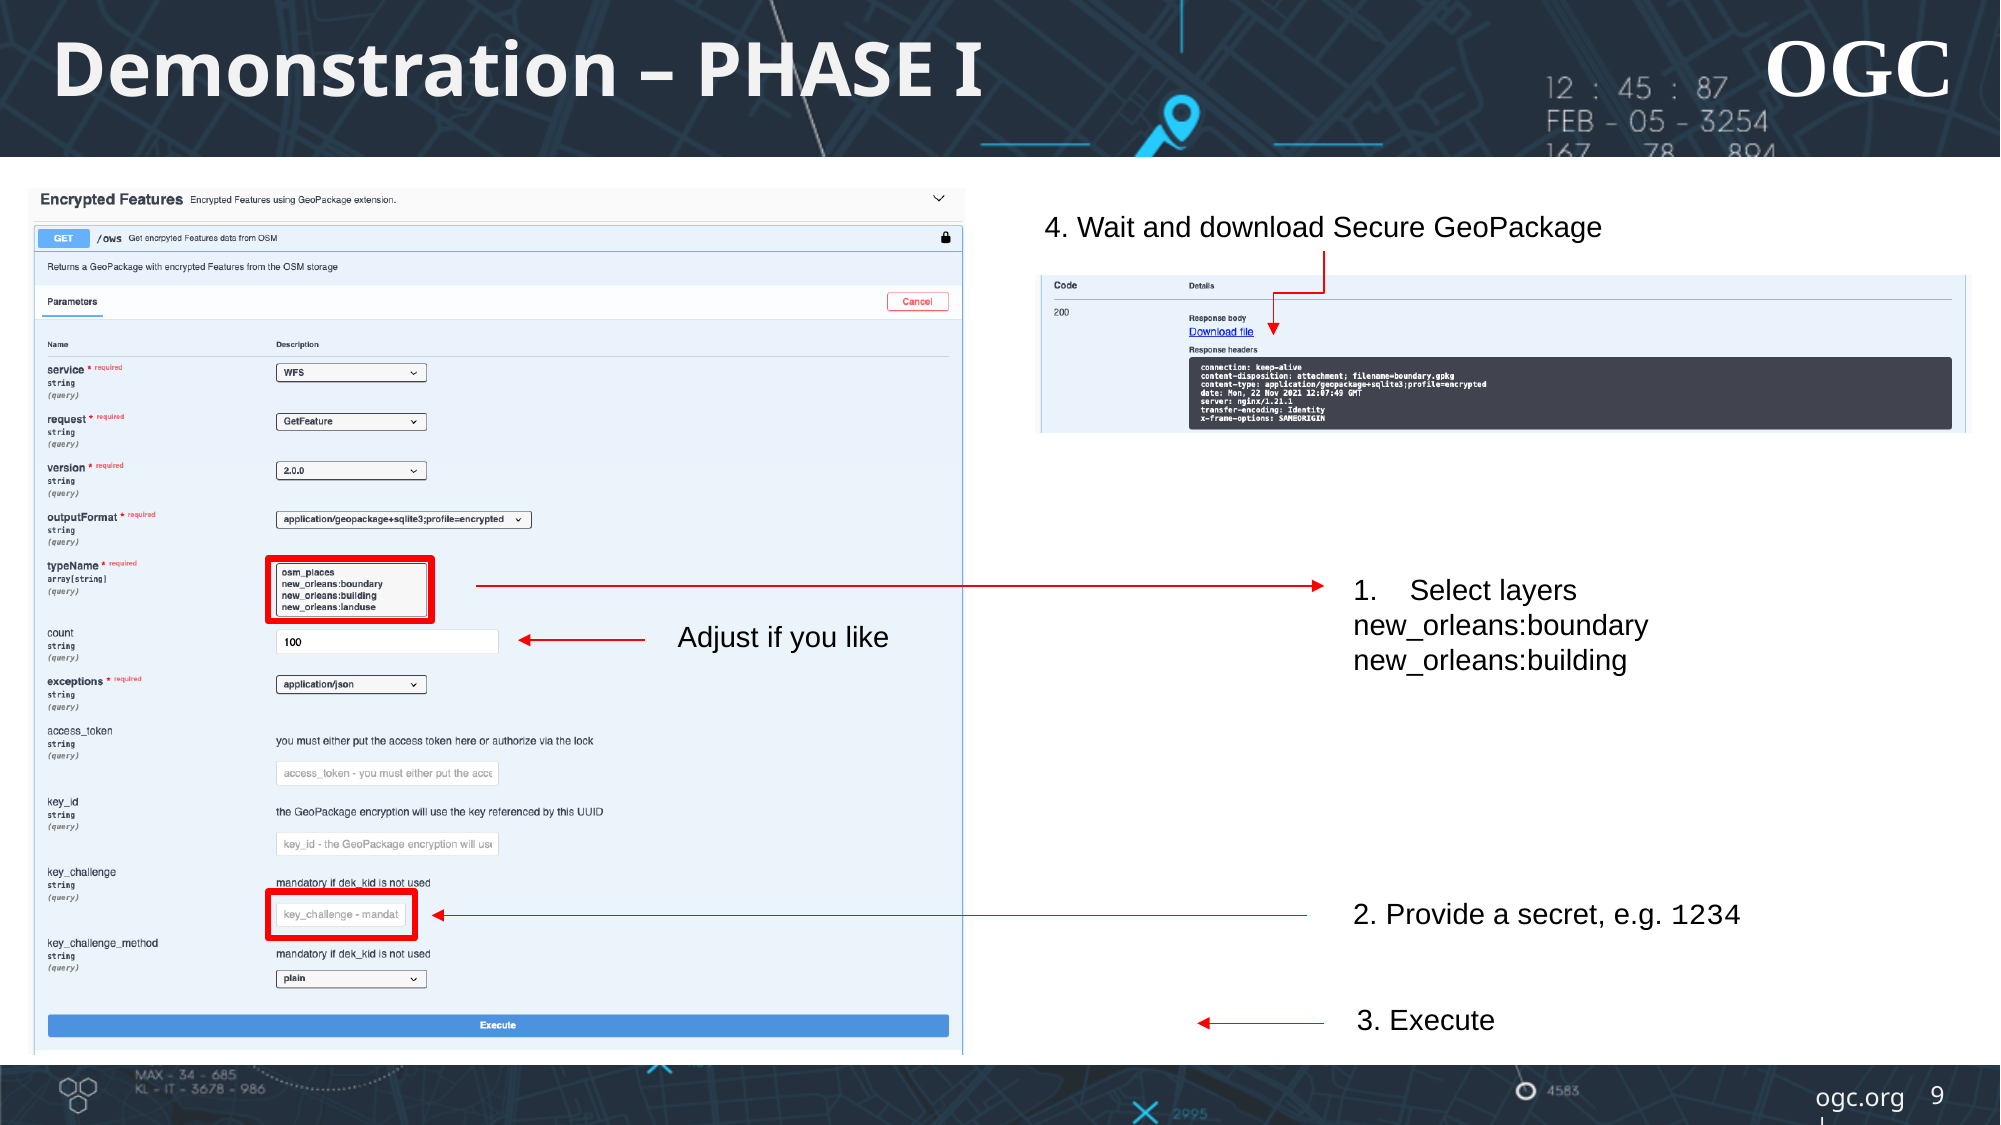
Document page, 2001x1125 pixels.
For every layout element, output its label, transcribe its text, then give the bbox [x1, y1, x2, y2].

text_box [1256, 267, 1341, 320]
title Demonstration – PHASE I [36, 9, 1762, 135]
text_box 2. Provide a secret, e.g. 1234 [1338, 887, 1757, 938]
text_box 3. Execute [1342, 993, 1511, 1044]
text_box Select layers new_orleans:boundary new_orleans:building [1338, 564, 1665, 684]
text_box 4. Wait and download Secure GeoPackage [1029, 201, 1619, 252]
slide_number 9 [1772, 1073, 1960, 1121]
picture [1034, 274, 1973, 433]
picture [27, 188, 966, 1055]
picture [51, 1069, 106, 1123]
